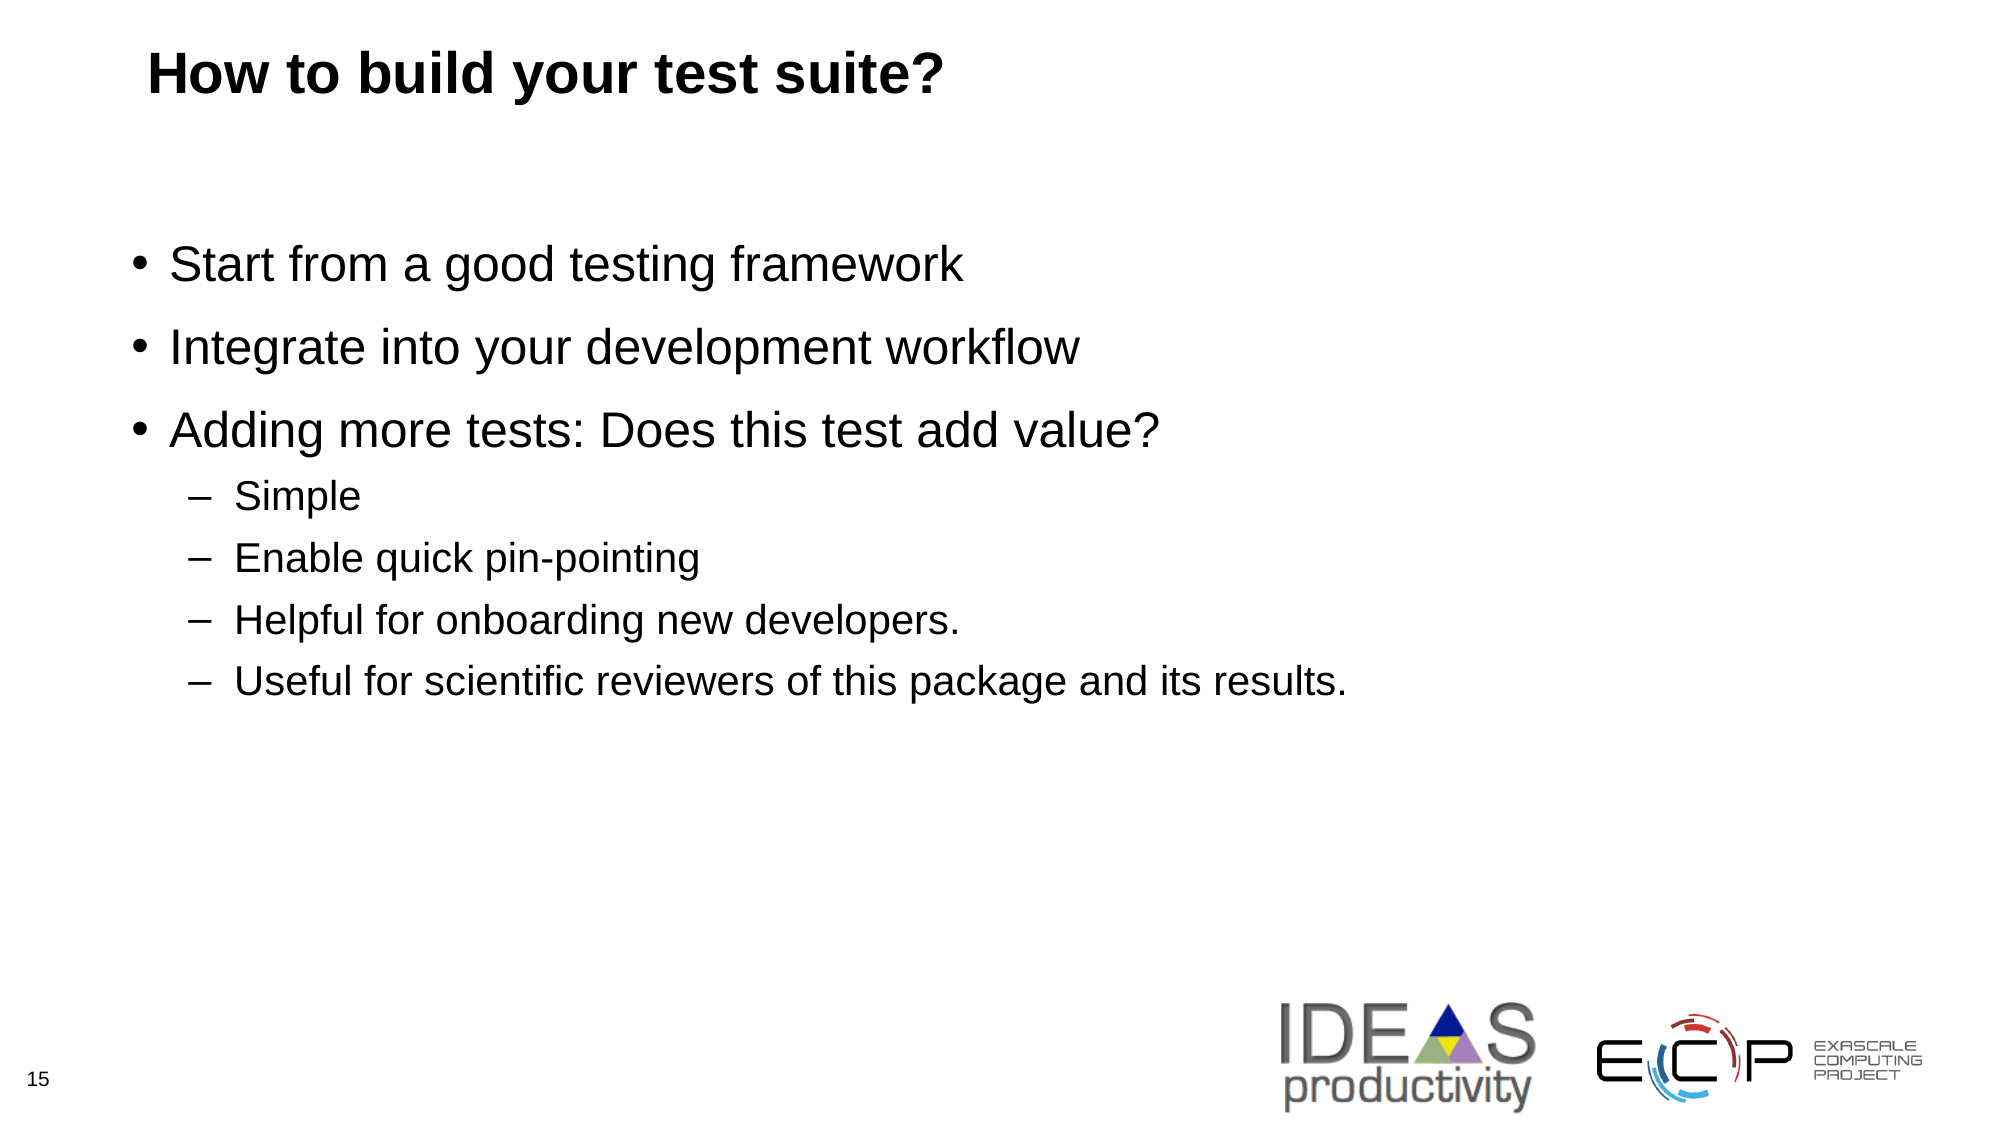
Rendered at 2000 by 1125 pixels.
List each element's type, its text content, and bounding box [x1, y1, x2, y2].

title How to build your test suite? [131, 38, 1482, 123]
list Start from a good testing framework Integrate into your development workflow Adding more tests: Does this test add value? Simple Enable quick pin-pointing Helpful for onboarding new developers. Useful for scientific reviewers of this package and its results. [116, 230, 1982, 895]
picture [1280, 1002, 1537, 1114]
picture [1597, 1014, 1922, 1103]
